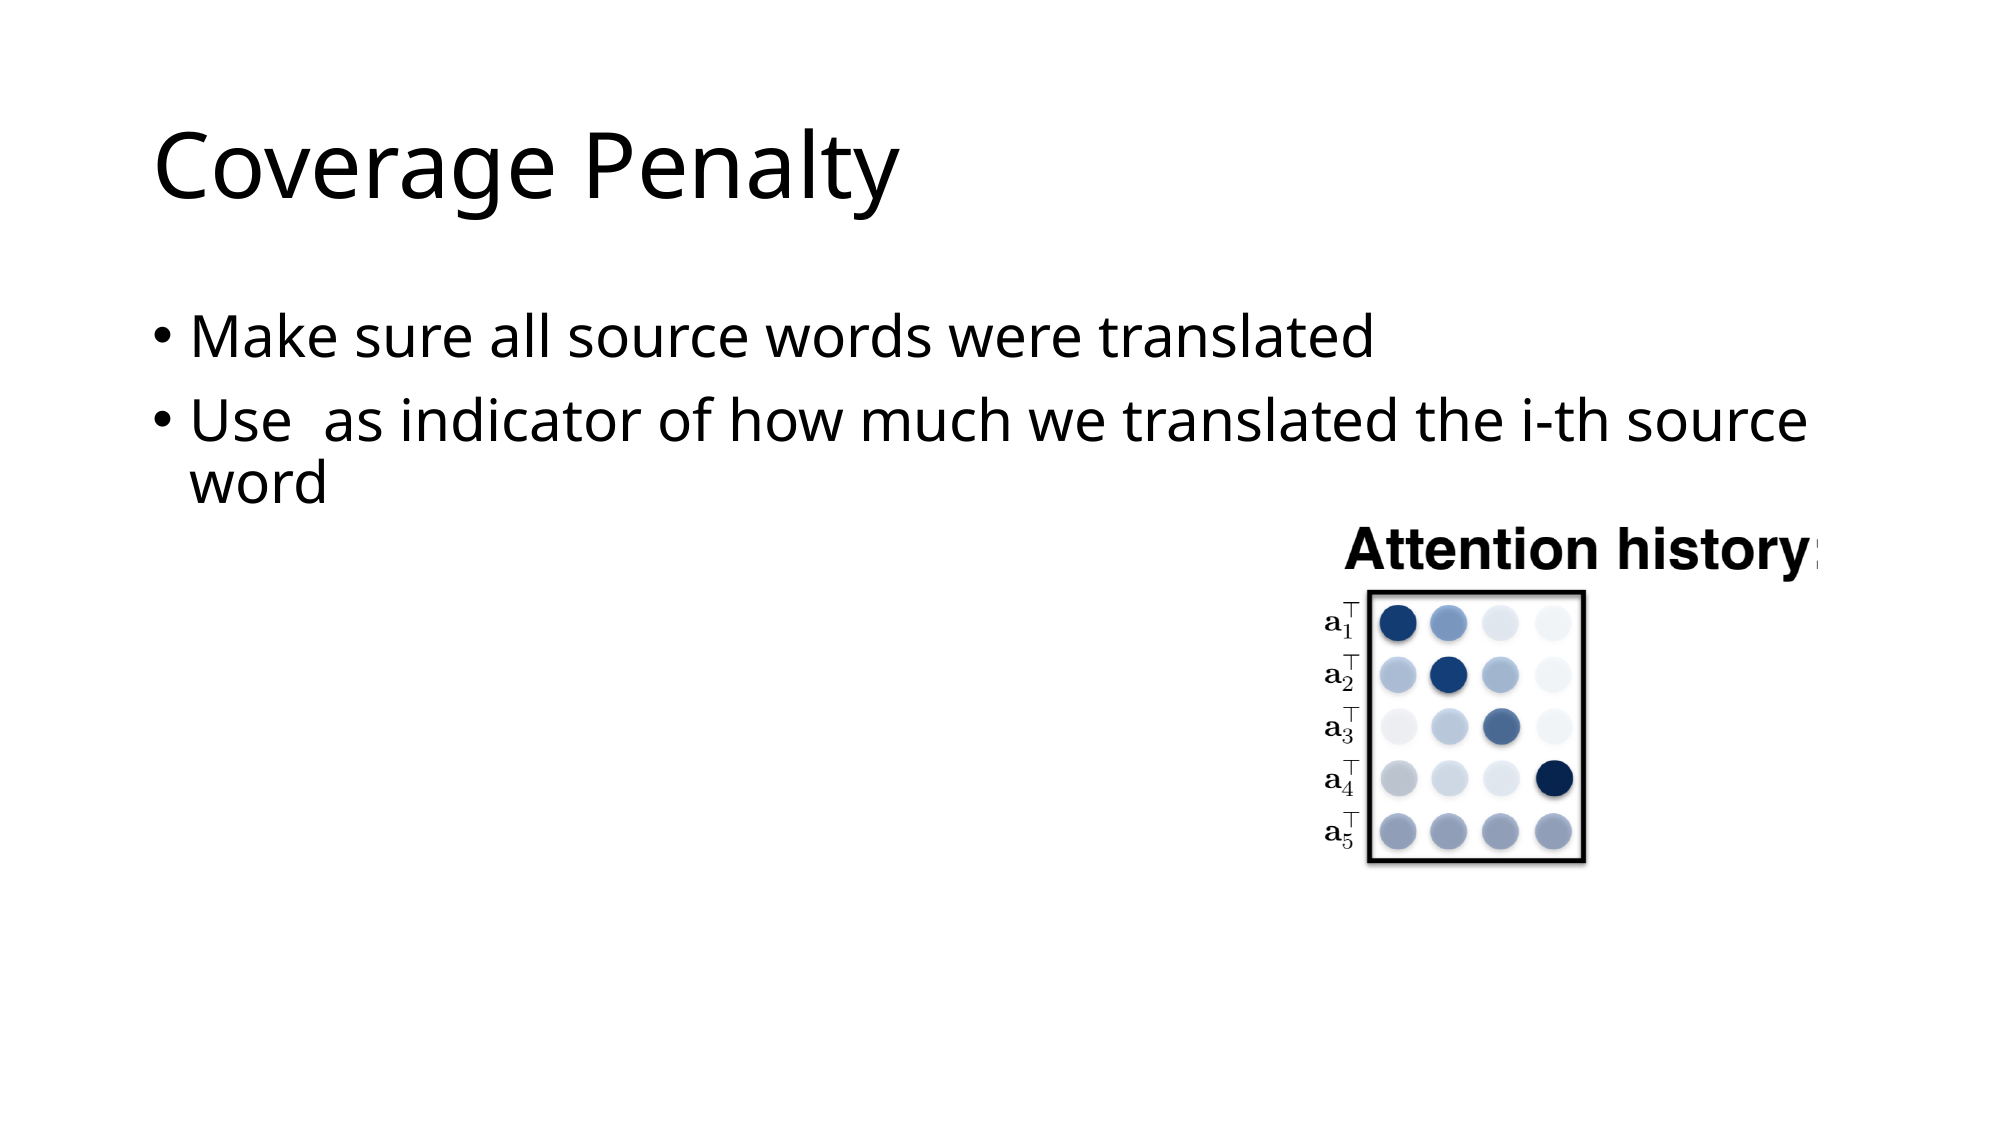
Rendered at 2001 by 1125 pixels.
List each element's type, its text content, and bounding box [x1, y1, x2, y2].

title Coverage Penalty [137, 59, 1863, 278]
picture [1292, 498, 1819, 905]
